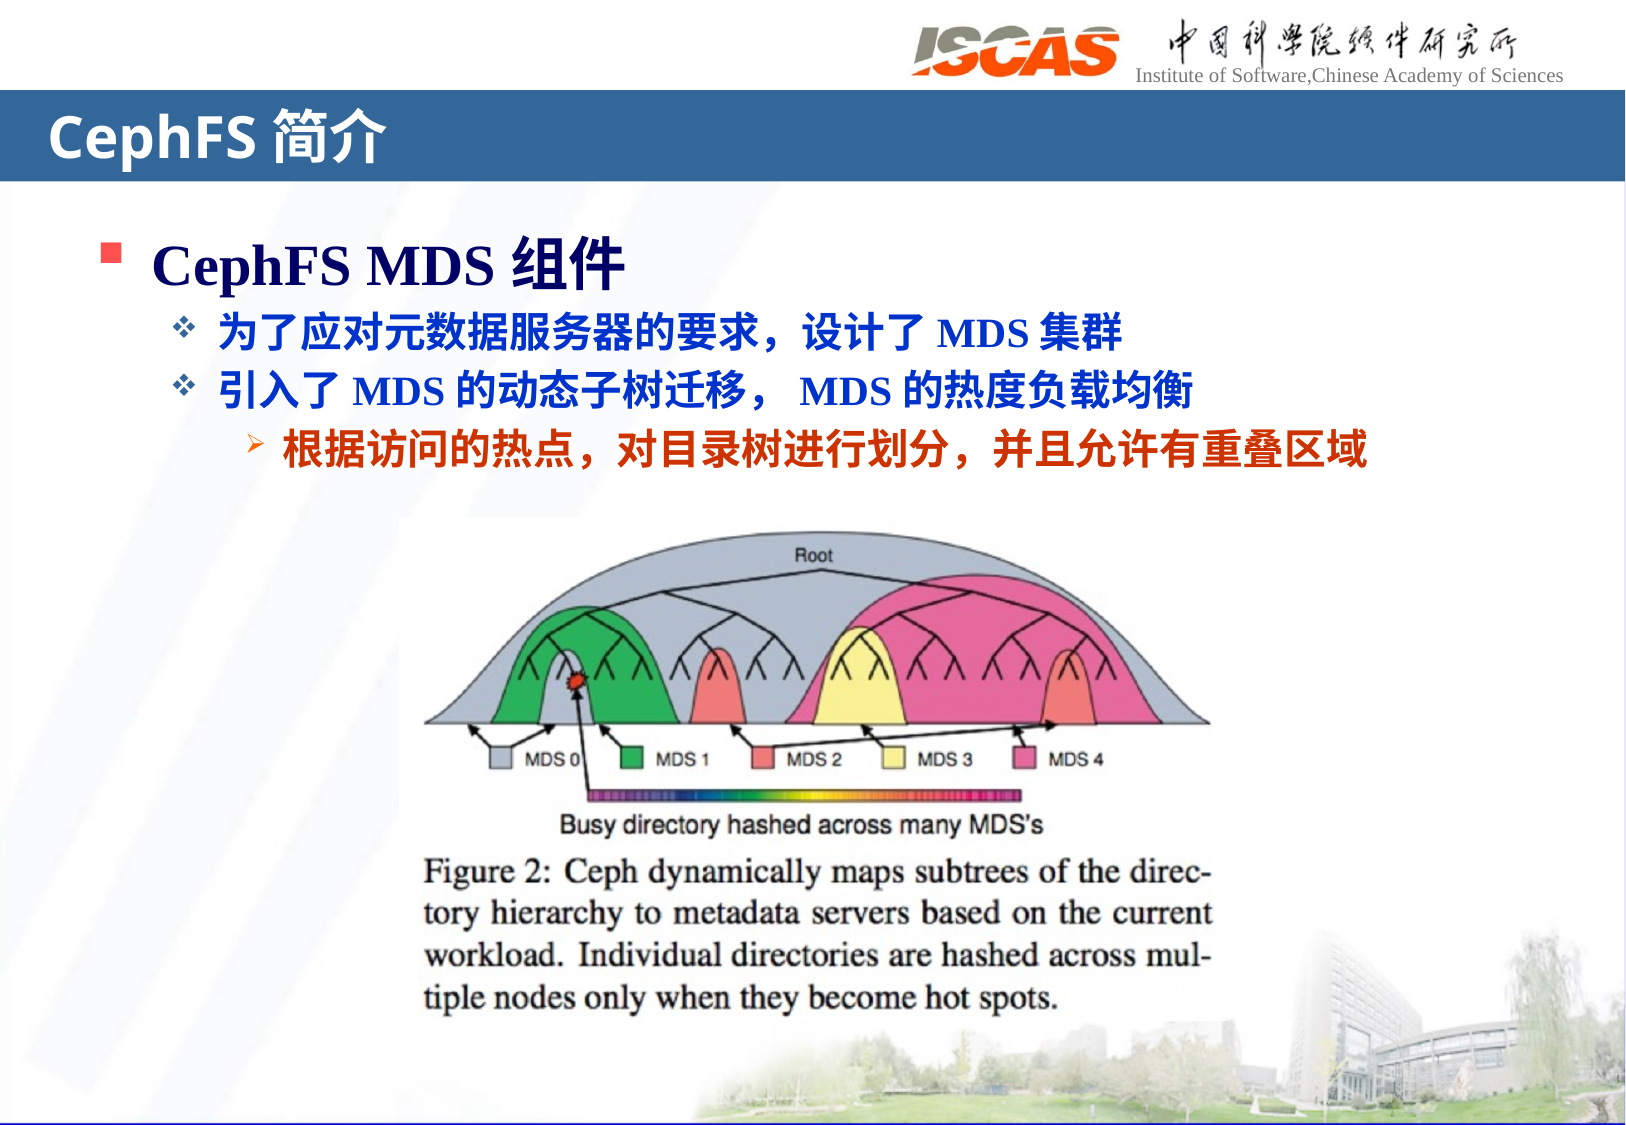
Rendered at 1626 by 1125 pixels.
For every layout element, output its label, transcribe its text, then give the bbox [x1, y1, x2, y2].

picture [1166, 15, 1519, 71]
picture [0, 92, 1626, 1125]
picture [907, 18, 1132, 87]
title CephFS简介 [0, 89, 1625, 182]
list CephFS MDS组件 为了应对元数据服务器的要求，设计了MDS集群 引入了MDS的动态子树迁移，MDS的热度负载均衡 根据访问的热点，对目录树进行划分，并且允许有重叠区域 [79, 219, 1581, 1024]
